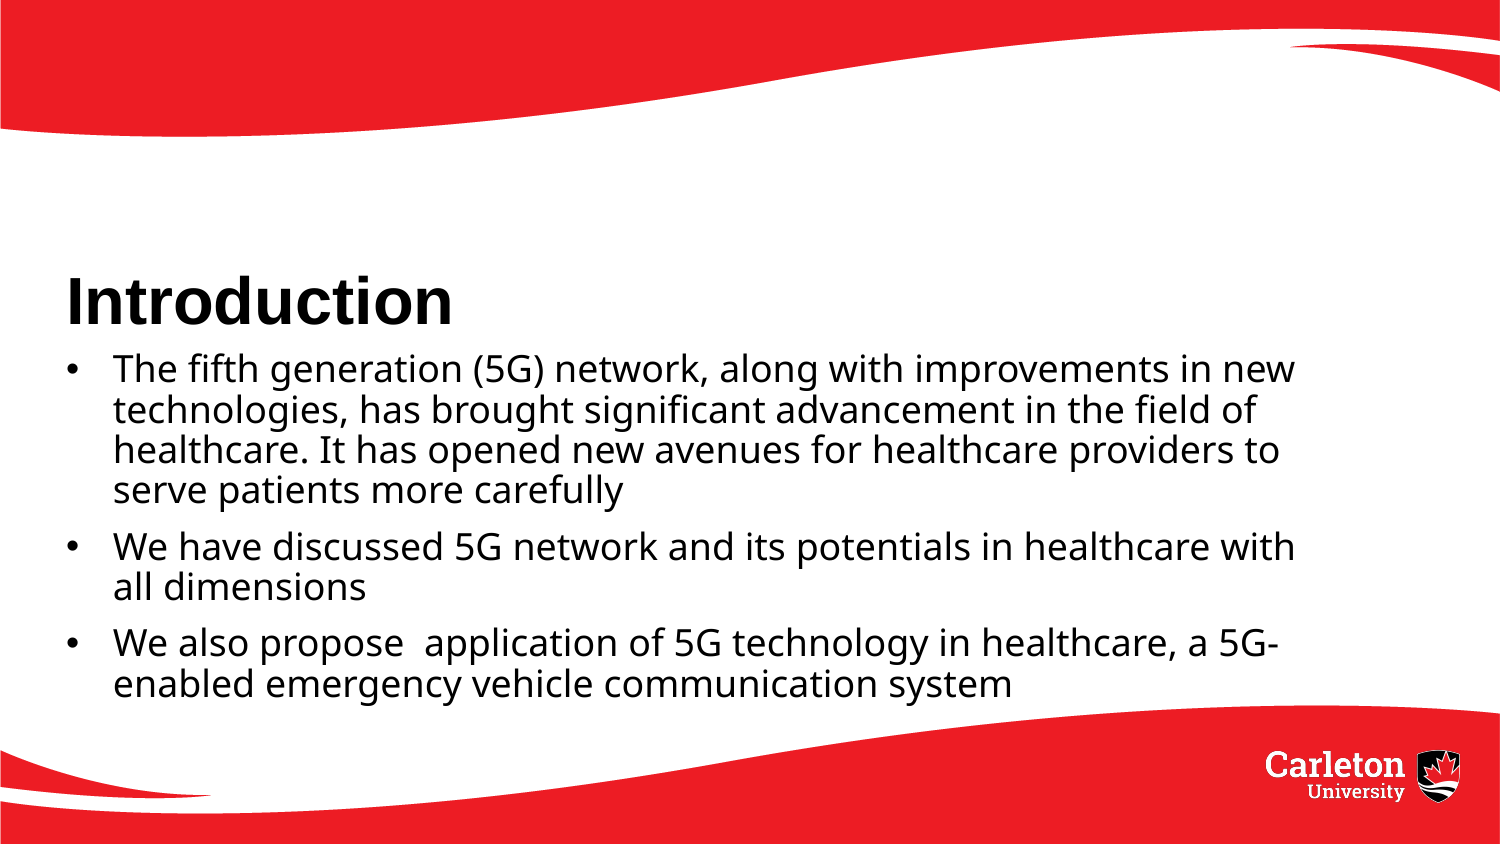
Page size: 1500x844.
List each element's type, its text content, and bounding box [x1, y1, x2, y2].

subtitle The fifth generation (5G) network, along with improvements in new technologies, has brought significant advancement in the field of healthcare. It has opened new avenues for healthcare providers to serve patients more carefully We have discussed 5G network and its potentials in healthcare with all dimensions We also propose application of 5G technology in healthcare, a 5G-enabled emergency vehicle communication system [66, 350, 1324, 748]
title Introduction [66, 217, 1004, 339]
picture [0, 0, 1500, 844]
